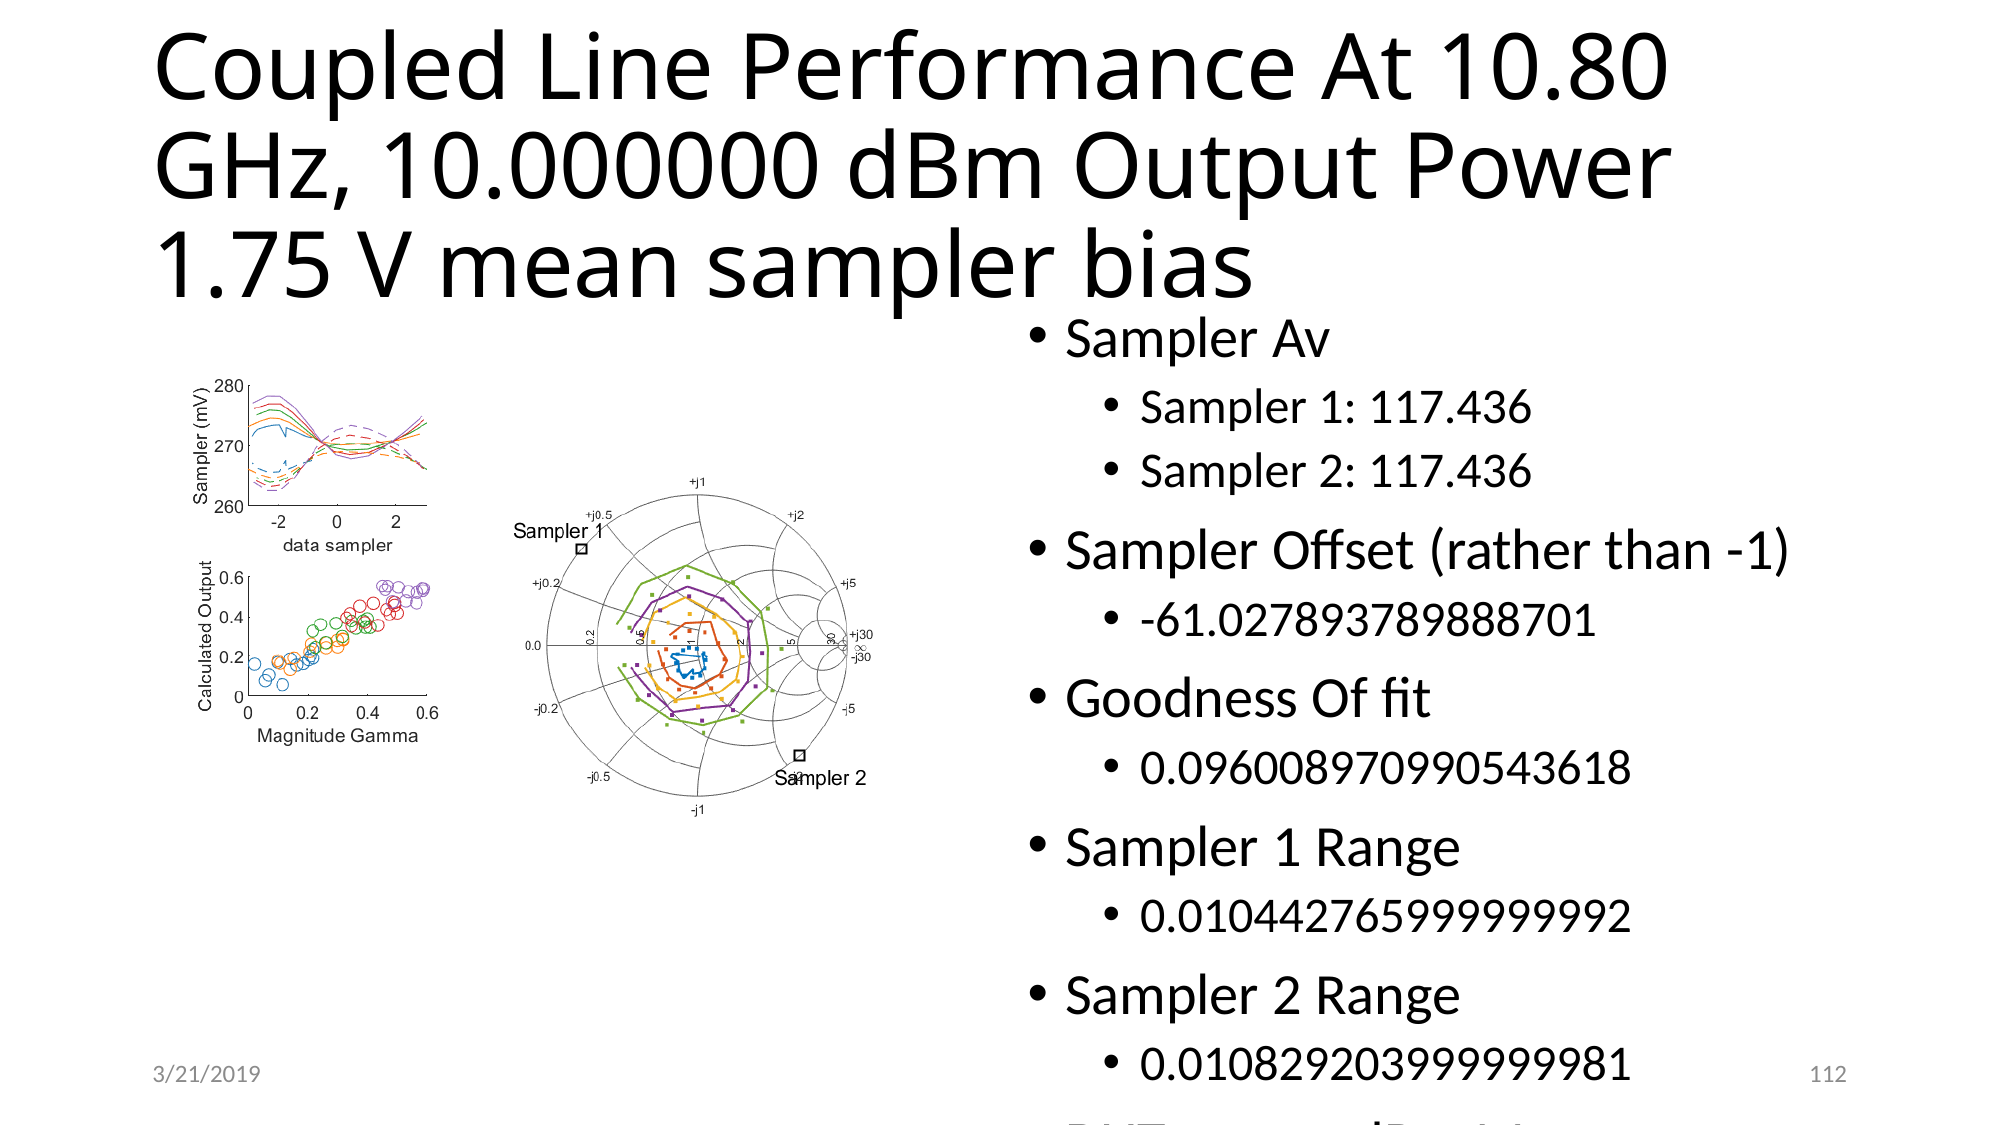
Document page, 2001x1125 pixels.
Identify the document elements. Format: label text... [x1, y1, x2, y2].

footer [662, 1042, 1338, 1103]
list Sampler Av Sampler 1: 117.436 Sampler 2: 117.436 Sampler Offset (rather than -1) -61.027893789888701 Goodness Of fit 0.096008970990543618 Sampler 1 Range 0.010442765999999992 Sampler 2 Range 0.010829203999999981 DUT output dBm Mean 9.9892811321463171 DUT input dBm Mean 10.434125296609446 RMS Error 0.055621945223717925 [1012, 299, 1863, 1014]
slide_number ‹#› [1412, 1042, 1863, 1103]
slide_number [137, 1042, 588, 1103]
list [137, 337, 988, 975]
title Coupled Line Performance At 10.80 GHz, 10.000000 dBm Output Power 1.75 V mean sampler bias [137, 59, 1863, 278]
